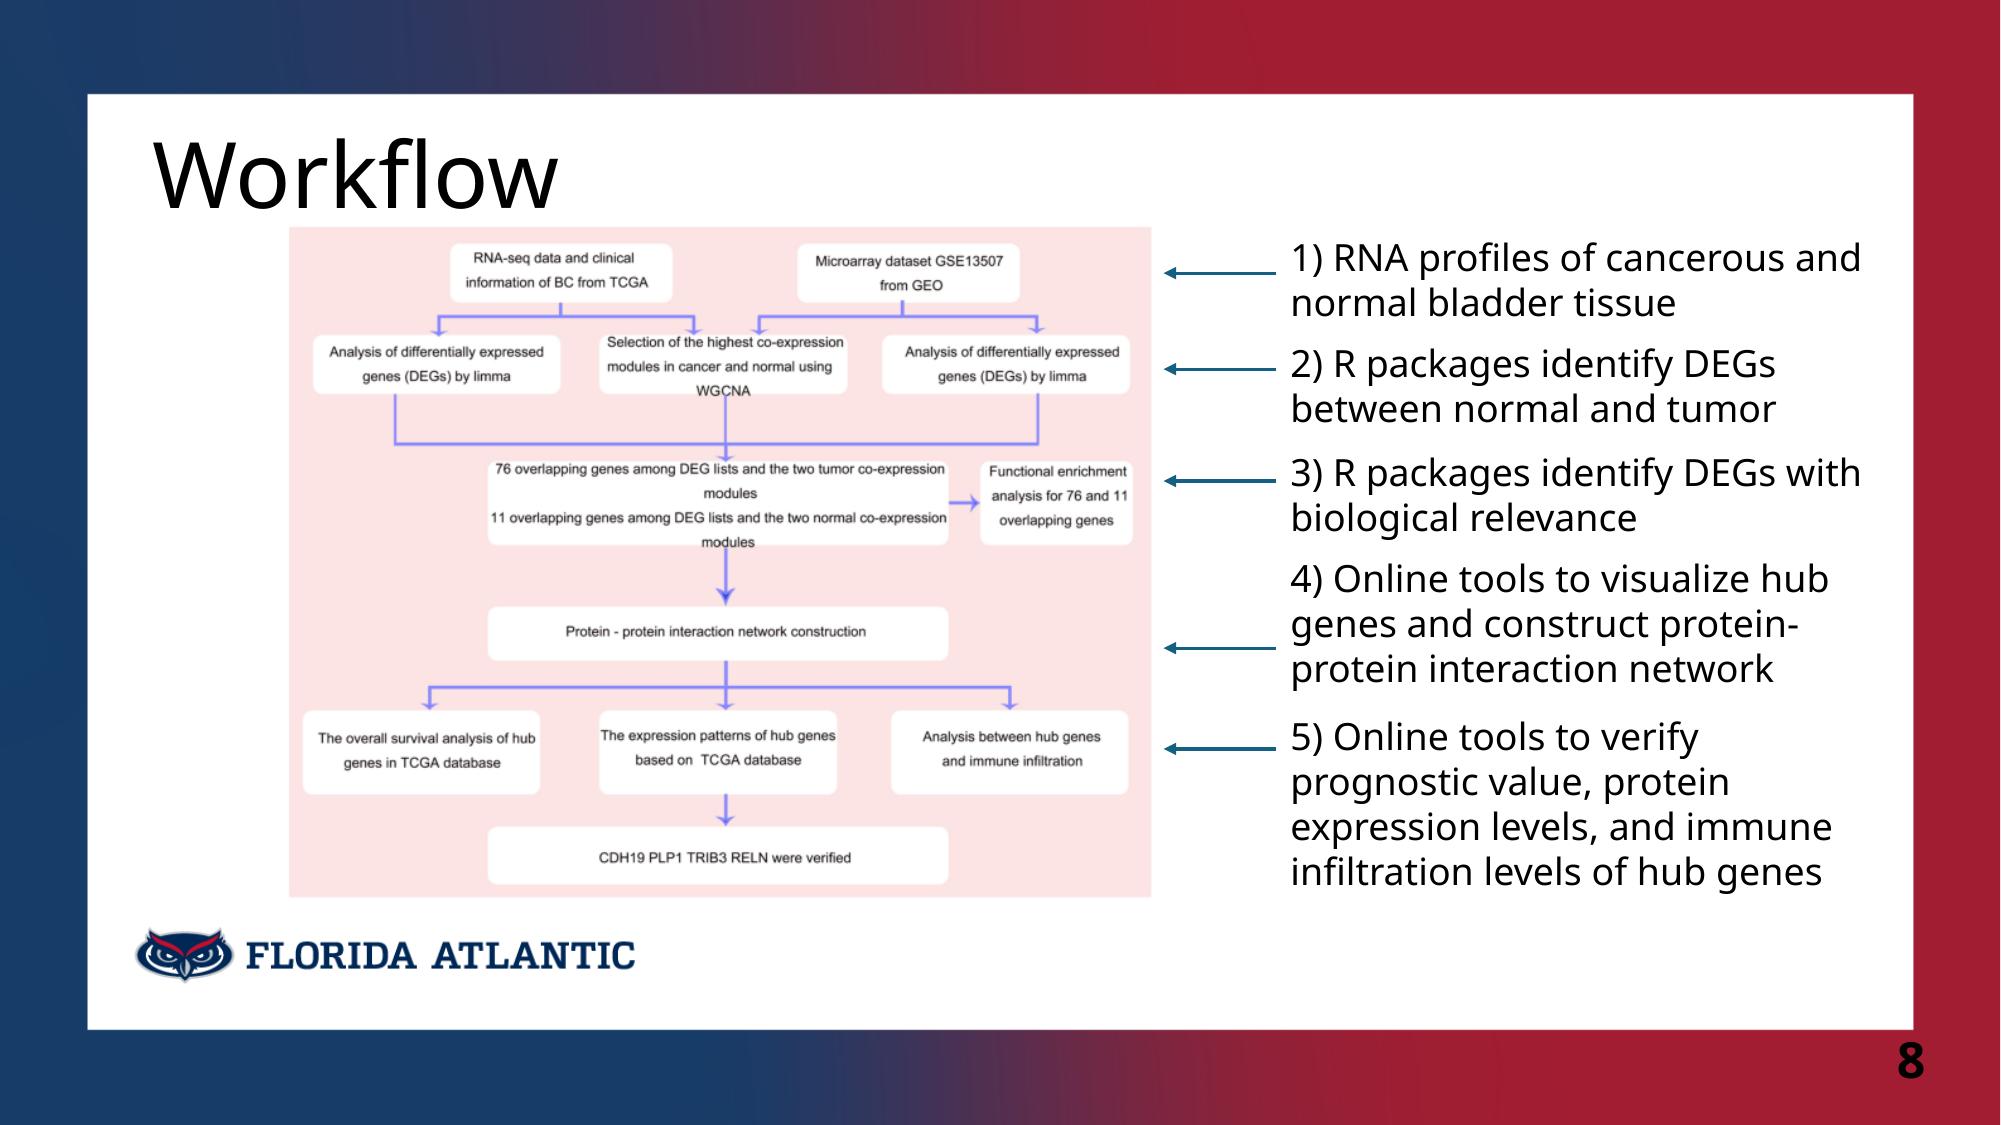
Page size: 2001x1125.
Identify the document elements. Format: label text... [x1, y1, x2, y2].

text_box 5) Online tools to verify prognostic value, protein expression levels, and immune infiltration levels of hub genes [1275, 705, 1897, 901]
picture [0, 0, 2001, 1125]
text_box 2) R packages identify DEGs between normal and tumor [1275, 332, 1897, 437]
title Workflow [137, 111, 1863, 247]
text_box 3) R packages identify DEGs with biological relevance [1275, 441, 1897, 546]
text_box 1) RNA profiles of cancerous and normal bladder tissue [1275, 226, 1897, 331]
slide_number 8 [1881, 1032, 2000, 1093]
text_box 4) Online tools to visualize hub genes and construct protein-protein interaction network [1275, 547, 1897, 697]
